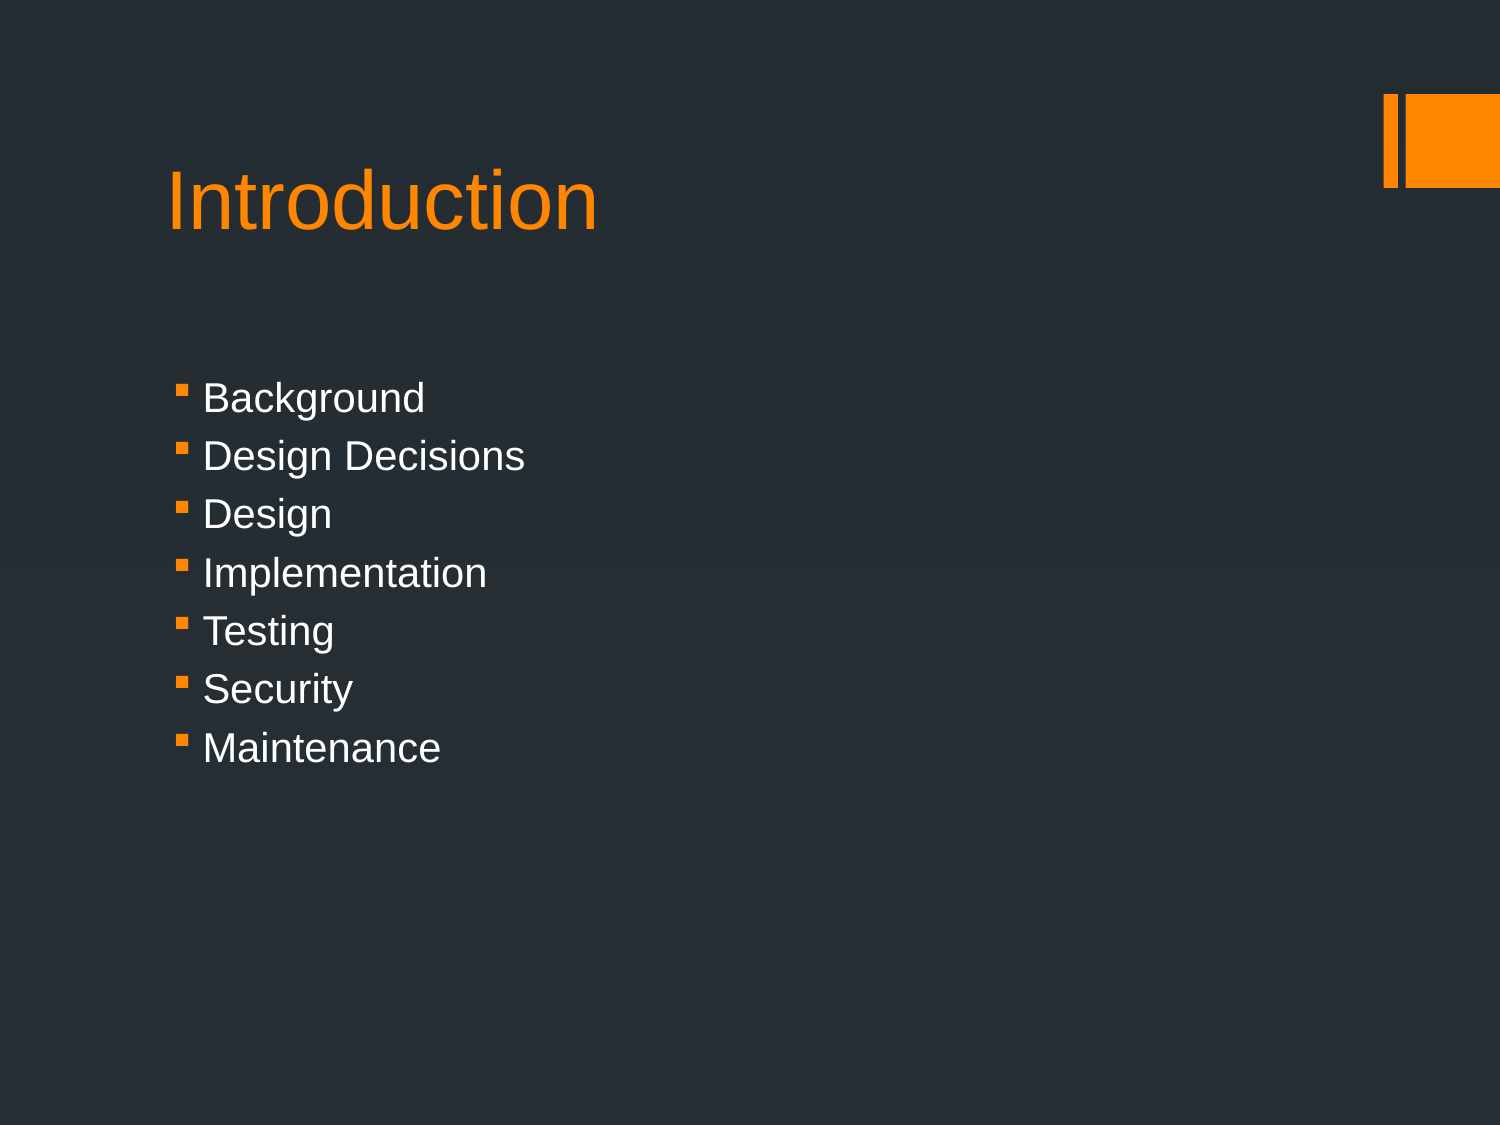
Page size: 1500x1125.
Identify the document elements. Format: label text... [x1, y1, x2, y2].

list Background Design Decisions Design Implementation Testing Security Maintenance [150, 362, 1350, 944]
title Introduction [150, 64, 1350, 254]
